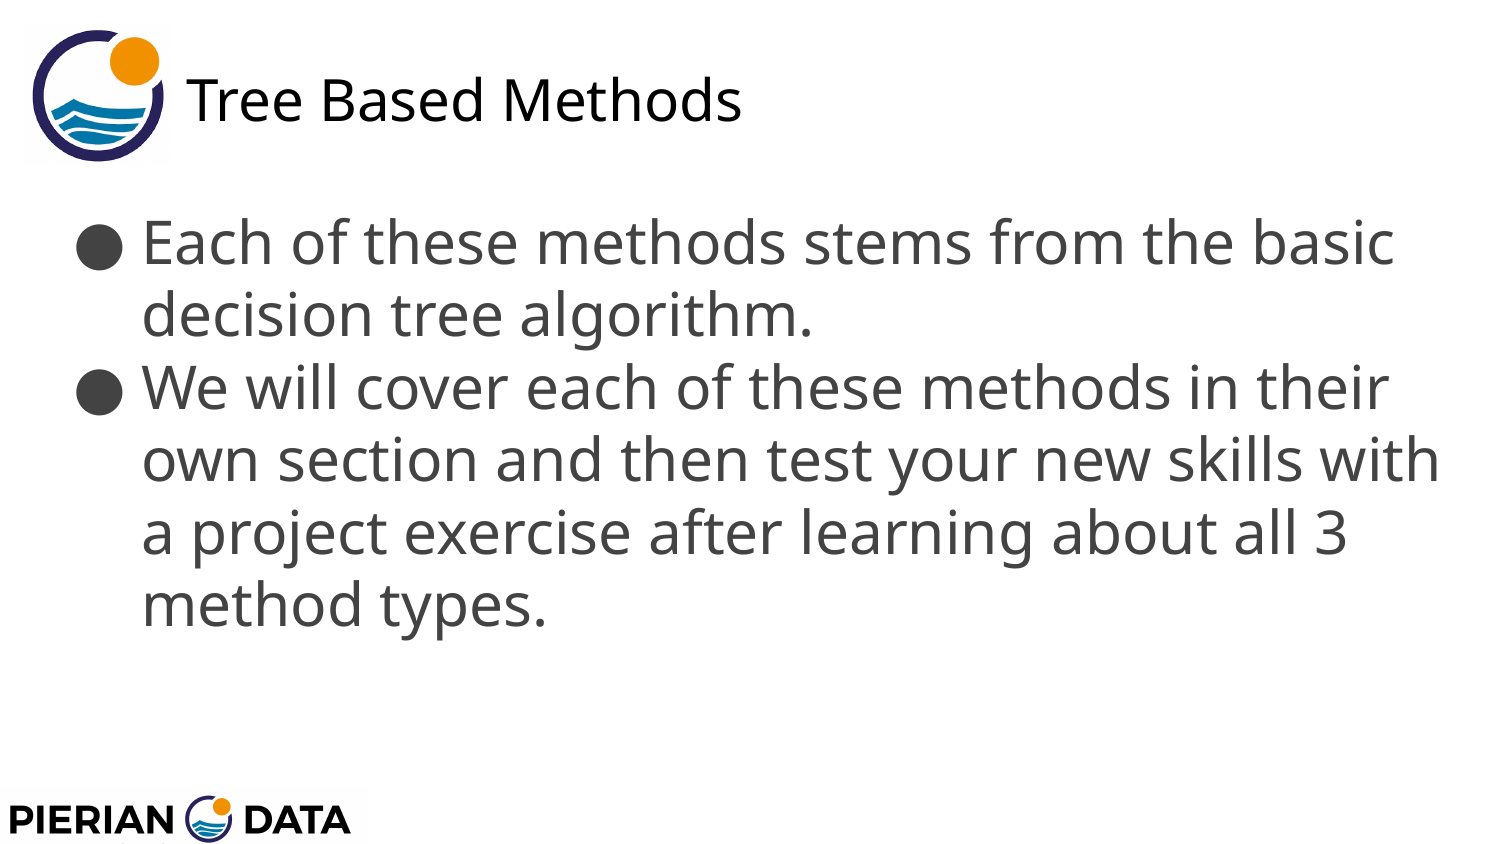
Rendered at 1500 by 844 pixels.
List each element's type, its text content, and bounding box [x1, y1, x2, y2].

title Tree Based Methods [176, 48, 1449, 143]
picture [0, 787, 368, 844]
list Each of these methods stems from the basic decision tree algorithm. We will cover each of these methods in their own section and then test your new skills with a project exercise after learning about all 3 method types. [51, 189, 1476, 750]
picture [24, 24, 172, 167]
